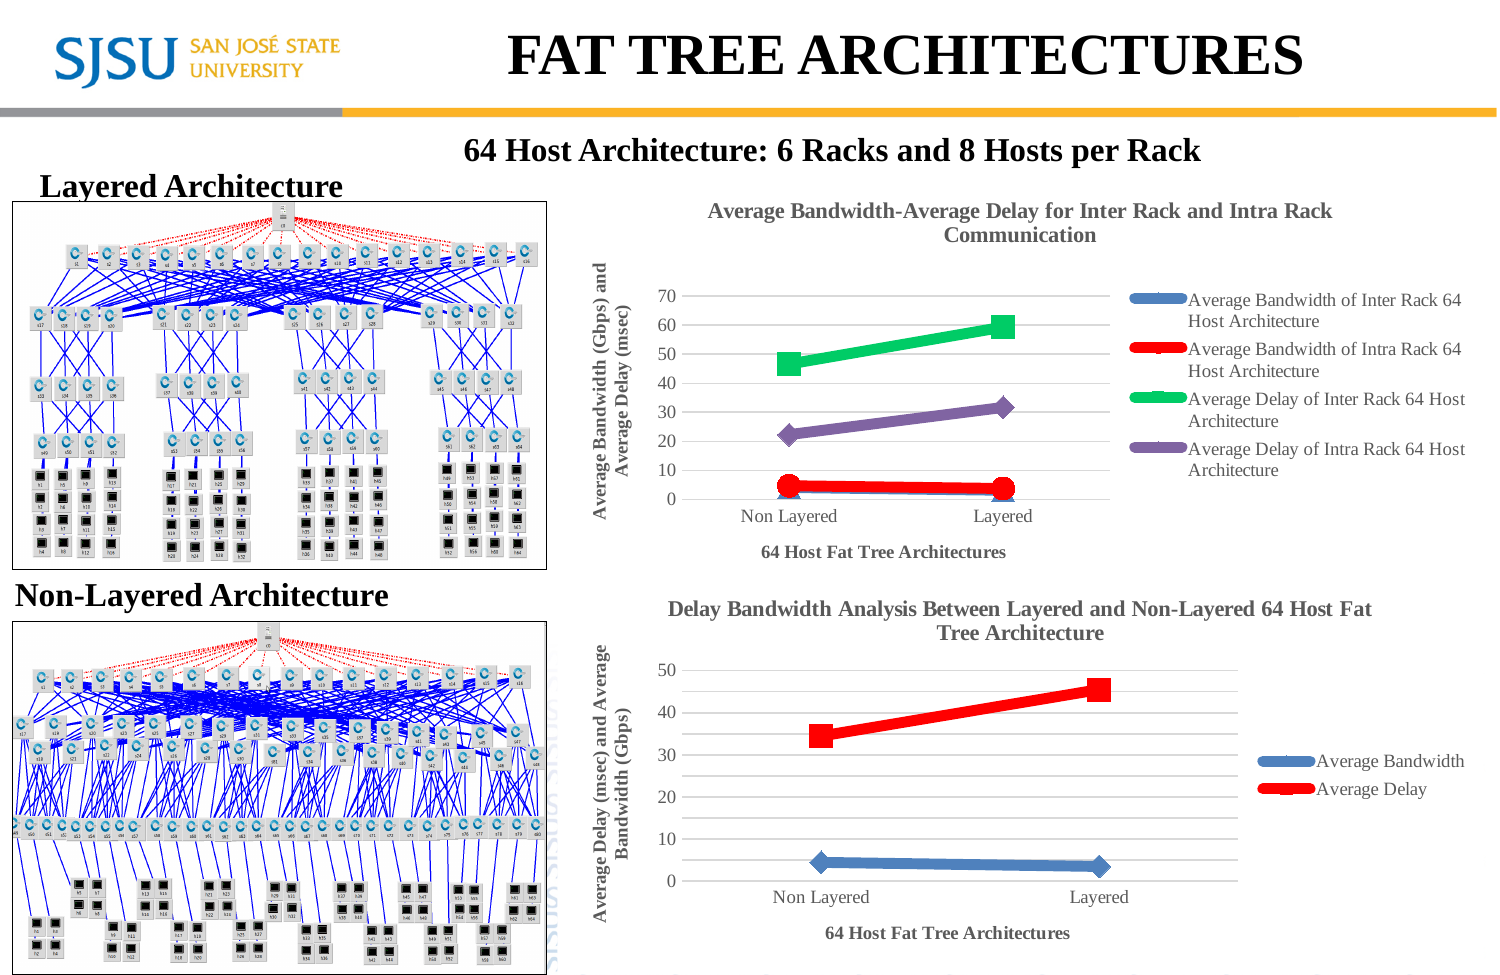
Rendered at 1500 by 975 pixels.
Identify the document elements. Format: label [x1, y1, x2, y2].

picture [0, 3, 1498, 975]
chart [556, 176, 1484, 975]
